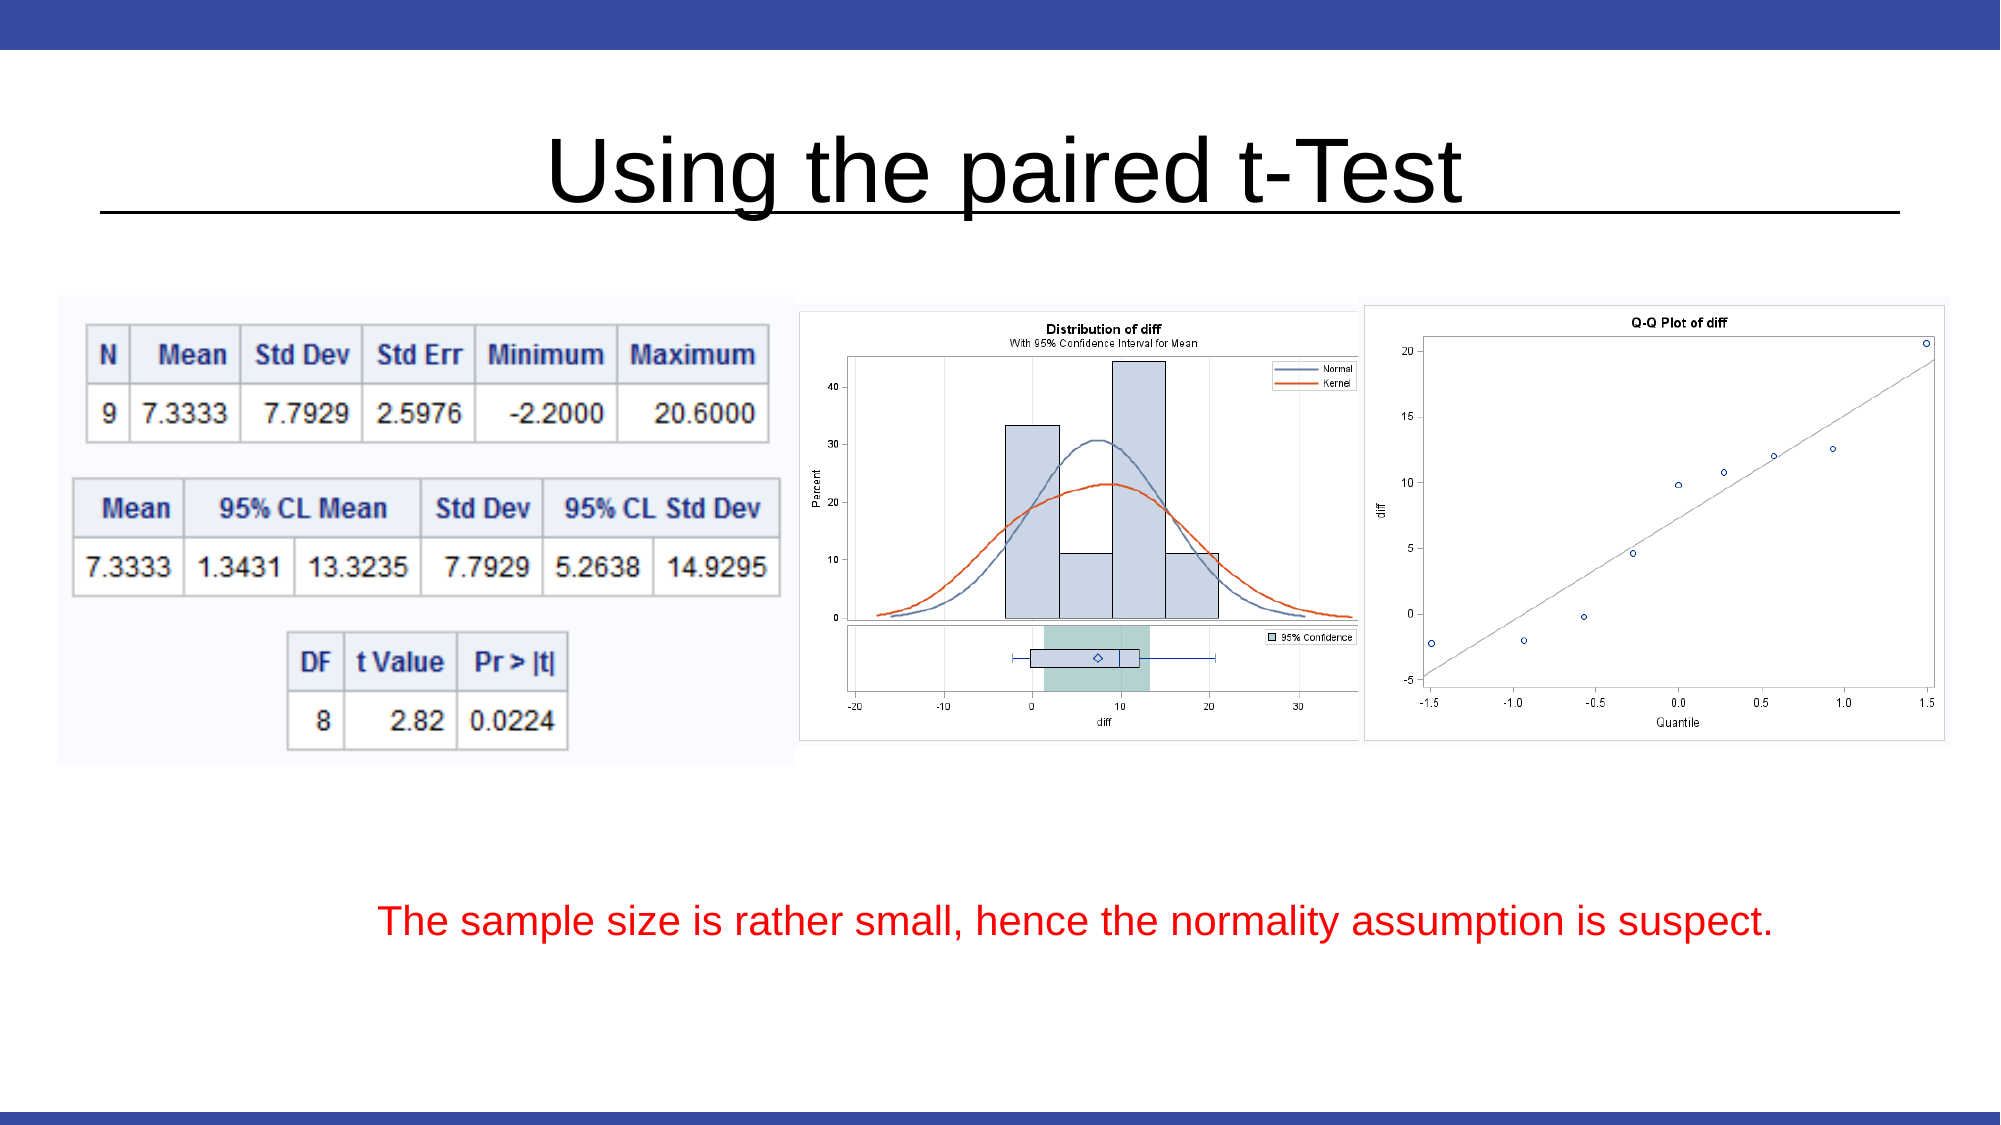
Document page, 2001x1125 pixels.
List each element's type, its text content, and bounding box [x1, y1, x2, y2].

picture [56, 294, 1951, 765]
title Using the paired t-Test [180, 47, 1830, 285]
text_box The sample size is rather small, hence the normality assumption is suspect. [362, 886, 1790, 951]
